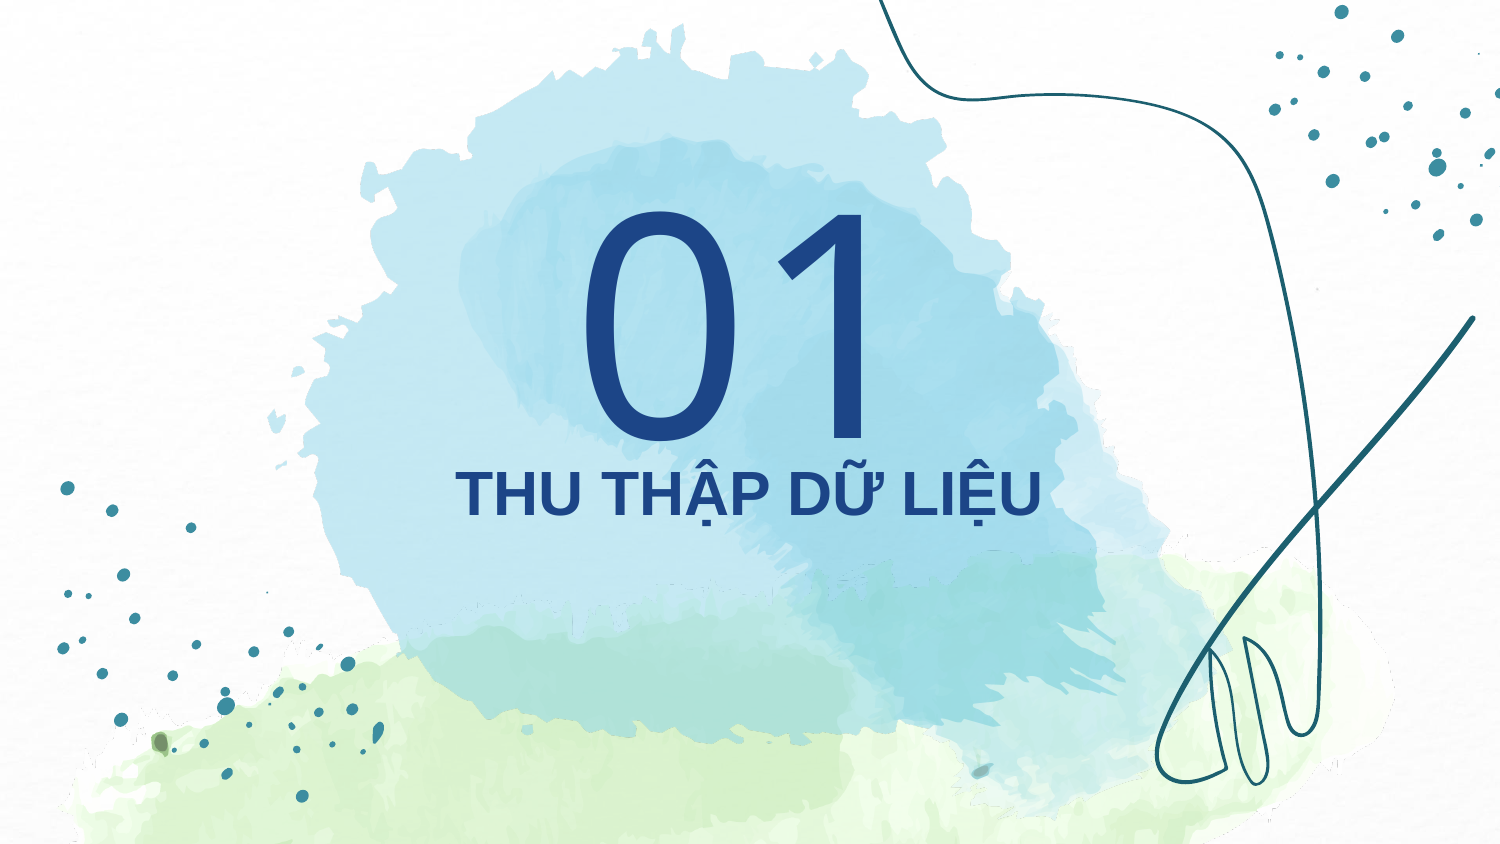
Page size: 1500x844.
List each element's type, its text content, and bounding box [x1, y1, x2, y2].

picture [1211, 516, 1318, 783]
title 01 [434, 166, 1066, 425]
picture [1159, 653, 1224, 780]
title THU THẬP DỮ LIỆU [434, 425, 1066, 556]
picture [0, 0, 1500, 844]
